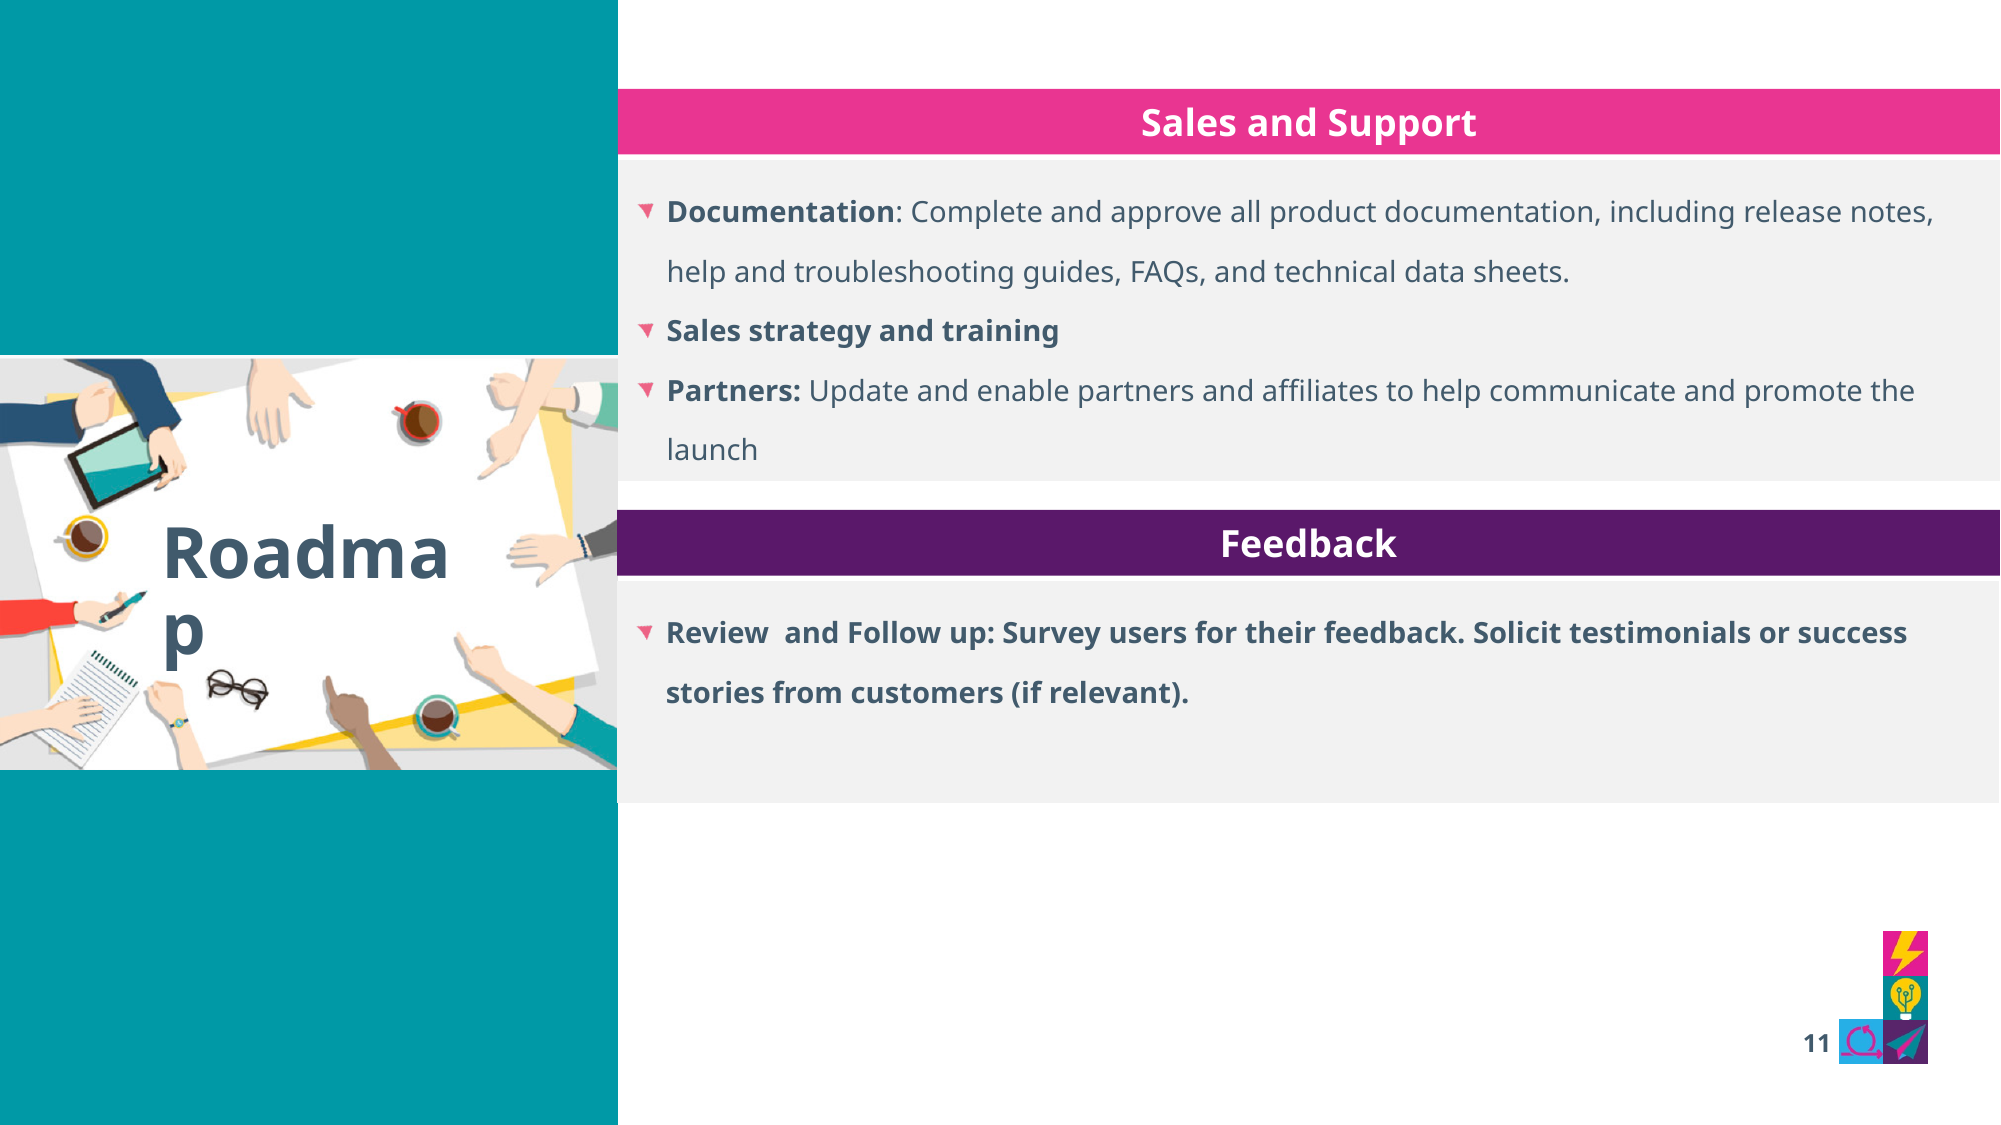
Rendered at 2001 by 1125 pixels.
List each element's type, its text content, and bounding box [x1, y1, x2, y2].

picture [0, 355, 618, 770]
picture [636, 320, 657, 341]
text_box [0, 0, 619, 355]
table_header Review and Follow up: Survey users for their feedback. Solicit testimonials or success stories from customers (if relevant). [617, 581, 1999, 803]
table_header Documentation: Complete and approve all product documentation, including release notes, help and troubleshooting guides, FAQs, and technical data sheets. Sales strategy and training Partners: Update and enable partners and affiliates to help communicate and promote the launch [618, 160, 2000, 481]
picture [1839, 931, 1928, 1064]
text_box [0, 770, 619, 1125]
picture [636, 379, 657, 401]
text_box Sales and Support [617, 88, 2000, 155]
text_box Feedback [618, 509, 2000, 577]
picture [635, 622, 656, 643]
picture [636, 200, 657, 222]
